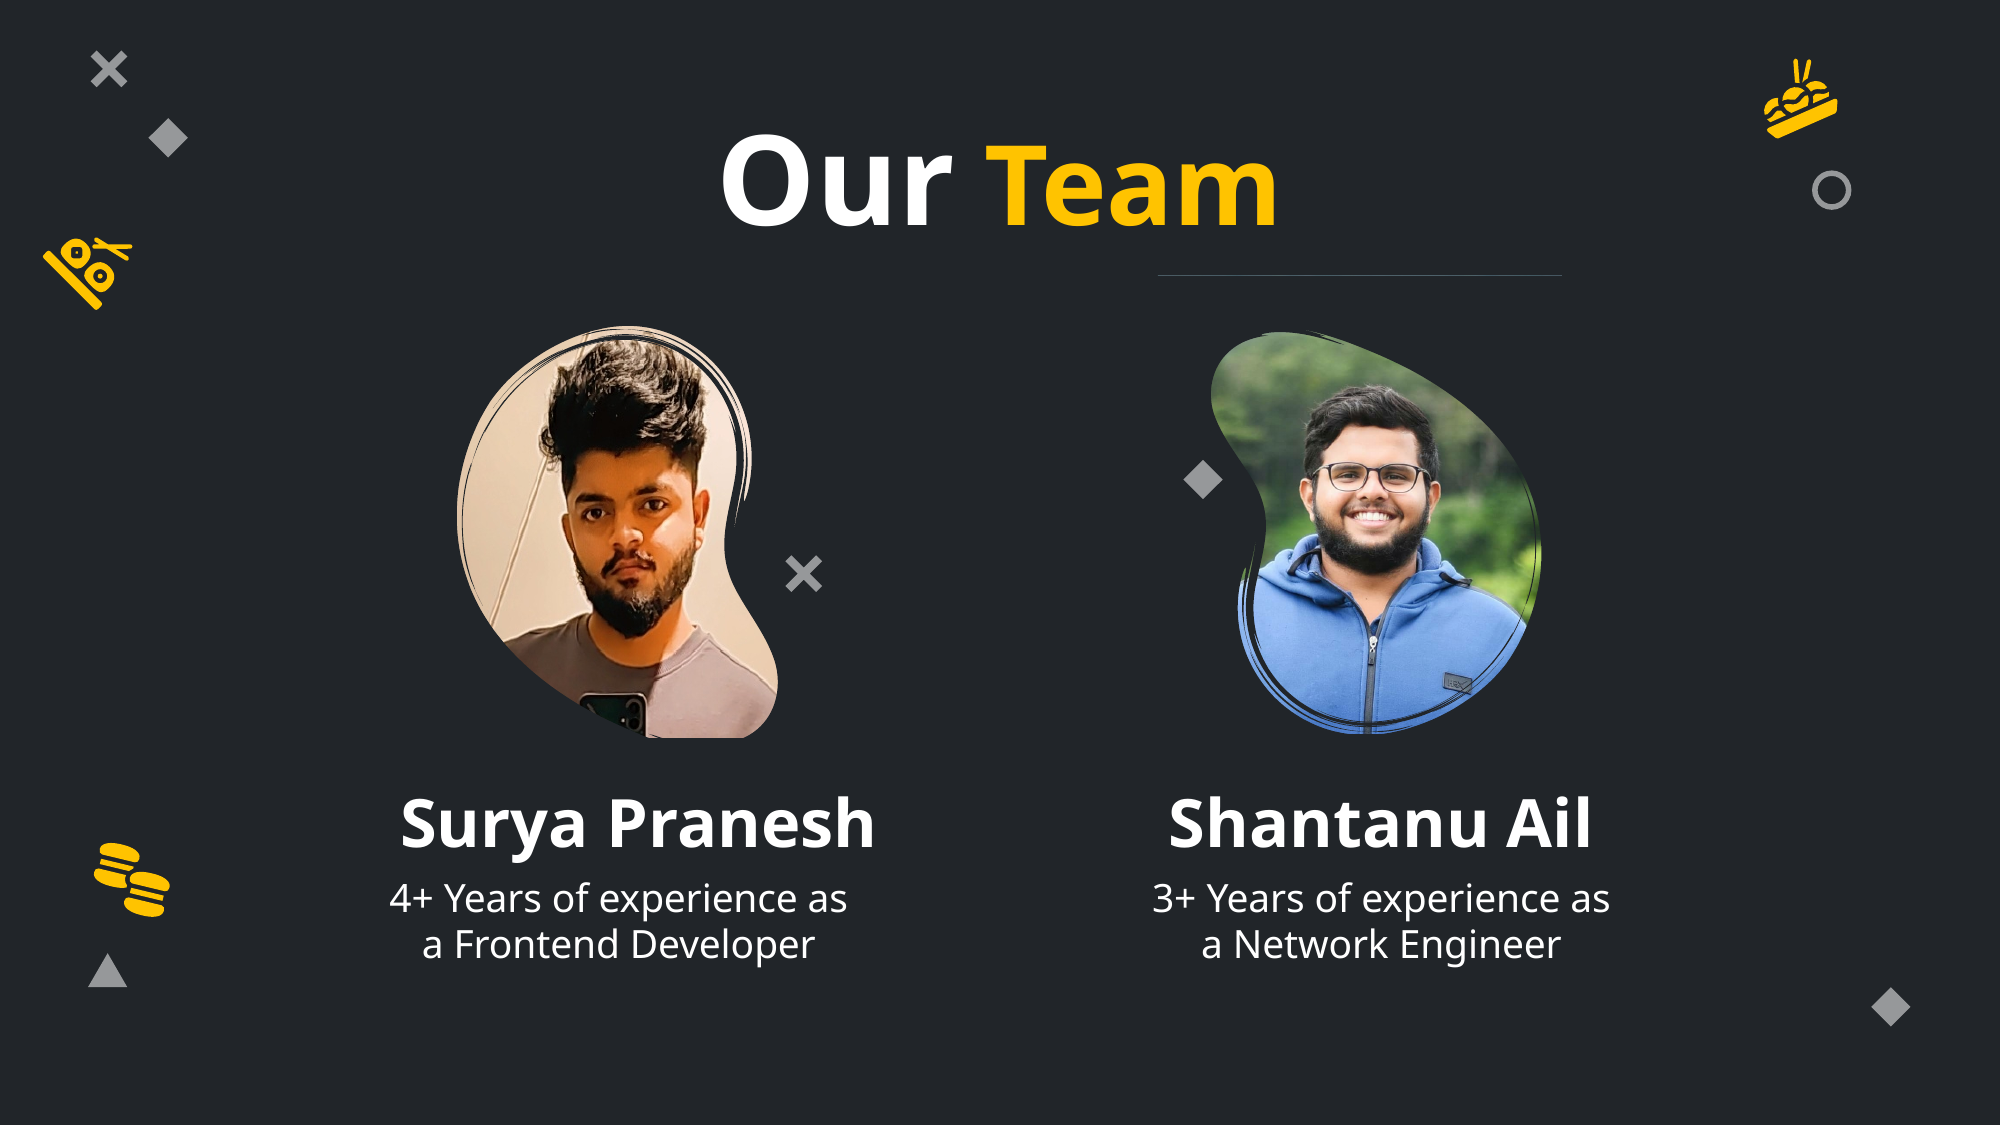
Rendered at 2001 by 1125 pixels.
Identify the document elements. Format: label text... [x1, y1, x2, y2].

title Our Team [157, 80, 1843, 235]
subtitle 4+ Years of experience as a Frontend Developer [358, 881, 879, 974]
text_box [1142, 275, 1607, 783]
subtitle Surya Pranesh [255, 776, 1023, 881]
subtitle Shantanu Ail [1121, 776, 1642, 881]
subtitle 3+ Years of experience as a Network Engineer [1121, 881, 1642, 974]
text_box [393, 276, 845, 807]
